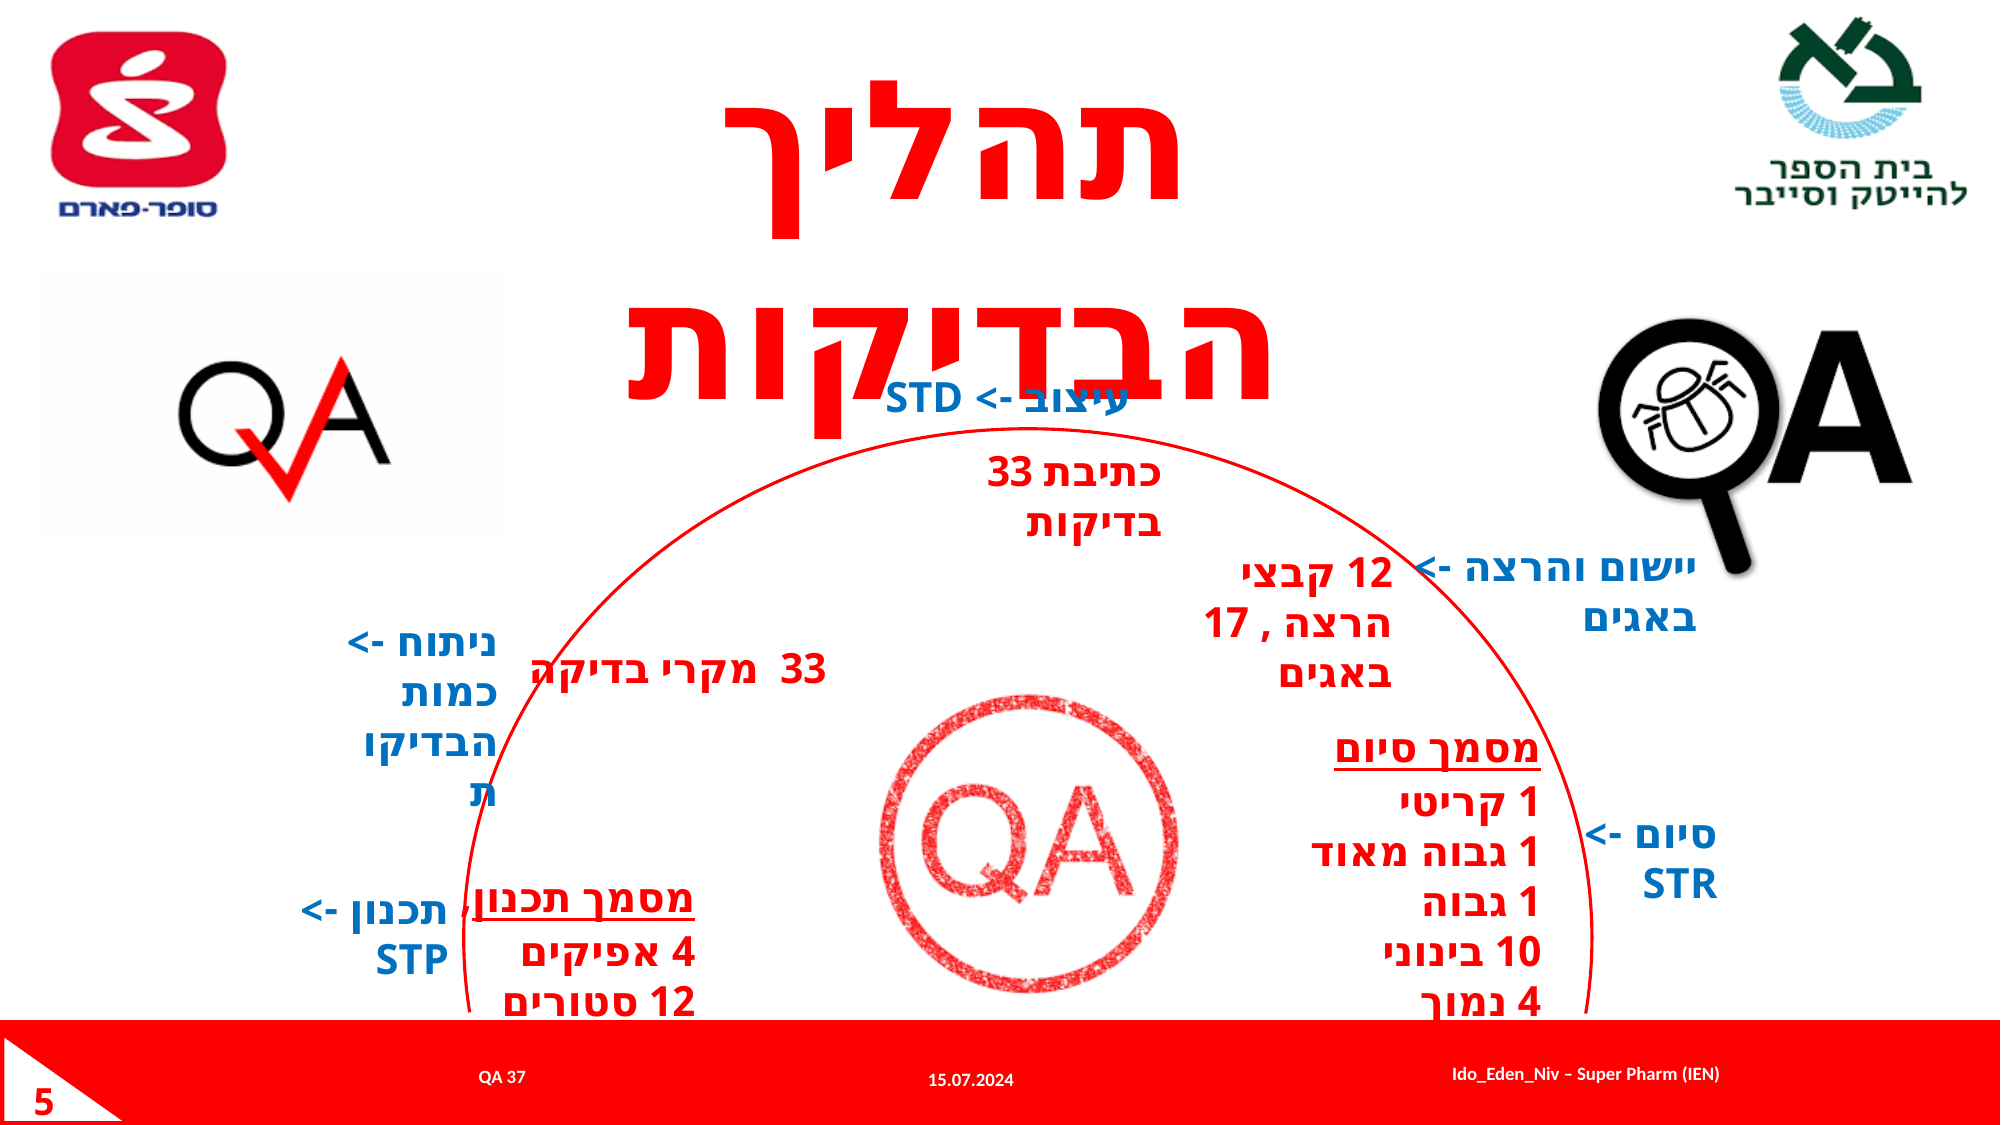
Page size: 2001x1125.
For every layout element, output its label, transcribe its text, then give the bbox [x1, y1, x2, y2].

text_box [0, 1020, 2000, 1125]
text_box [1178, 445, 1380, 538]
text_box 5 [1, 1031, 133, 1125]
text_box יישום והרצה -> באגים [1396, 532, 1713, 648]
text_box 12 קבצי הרצה , 17 באגים [1145, 538, 1408, 703]
text_box [917, 428, 1139, 437]
text_box עיצוב -> STD [729, 363, 1146, 428]
picture [1722, 12, 1978, 226]
text_box תכנון -> STP [274, 875, 374, 991]
picture [859, 673, 1200, 1002]
text_box [1556, 915, 1594, 1014]
text_box [1200, 648, 1536, 713]
text_box 15.07.2024 [912, 1042, 1421, 1115]
text_box מסמך תכנון, 4 אפיקים 12 סטורים [374, 863, 711, 1033]
text_box ניתוח -> כמות הבדיקות [324, 607, 514, 823]
text_box Ido_Eden_Niv – Super Pharm (IEN) [1437, 1036, 1945, 1109]
text_box תהליך הבדיקות [373, 25, 1539, 441]
text_box כתיבת 33 בדיקות [841, 437, 1178, 553]
text_box [1556, 755, 1573, 799]
text_box סיום -> STR [1556, 799, 1733, 915]
picture [39, 270, 505, 538]
text_box [468, 455, 1145, 981]
picture [21, 27, 238, 226]
picture [1595, 300, 1914, 587]
text_box QA 37 [463, 1040, 972, 1112]
text_box מסמך סיום 1 קריטי 1 גבוה מאוד 1 גבוה 10 בינוני 4 נמוך [1139, 713, 1556, 1033]
text_box 33 מקרי בדיקה [505, 634, 842, 700]
